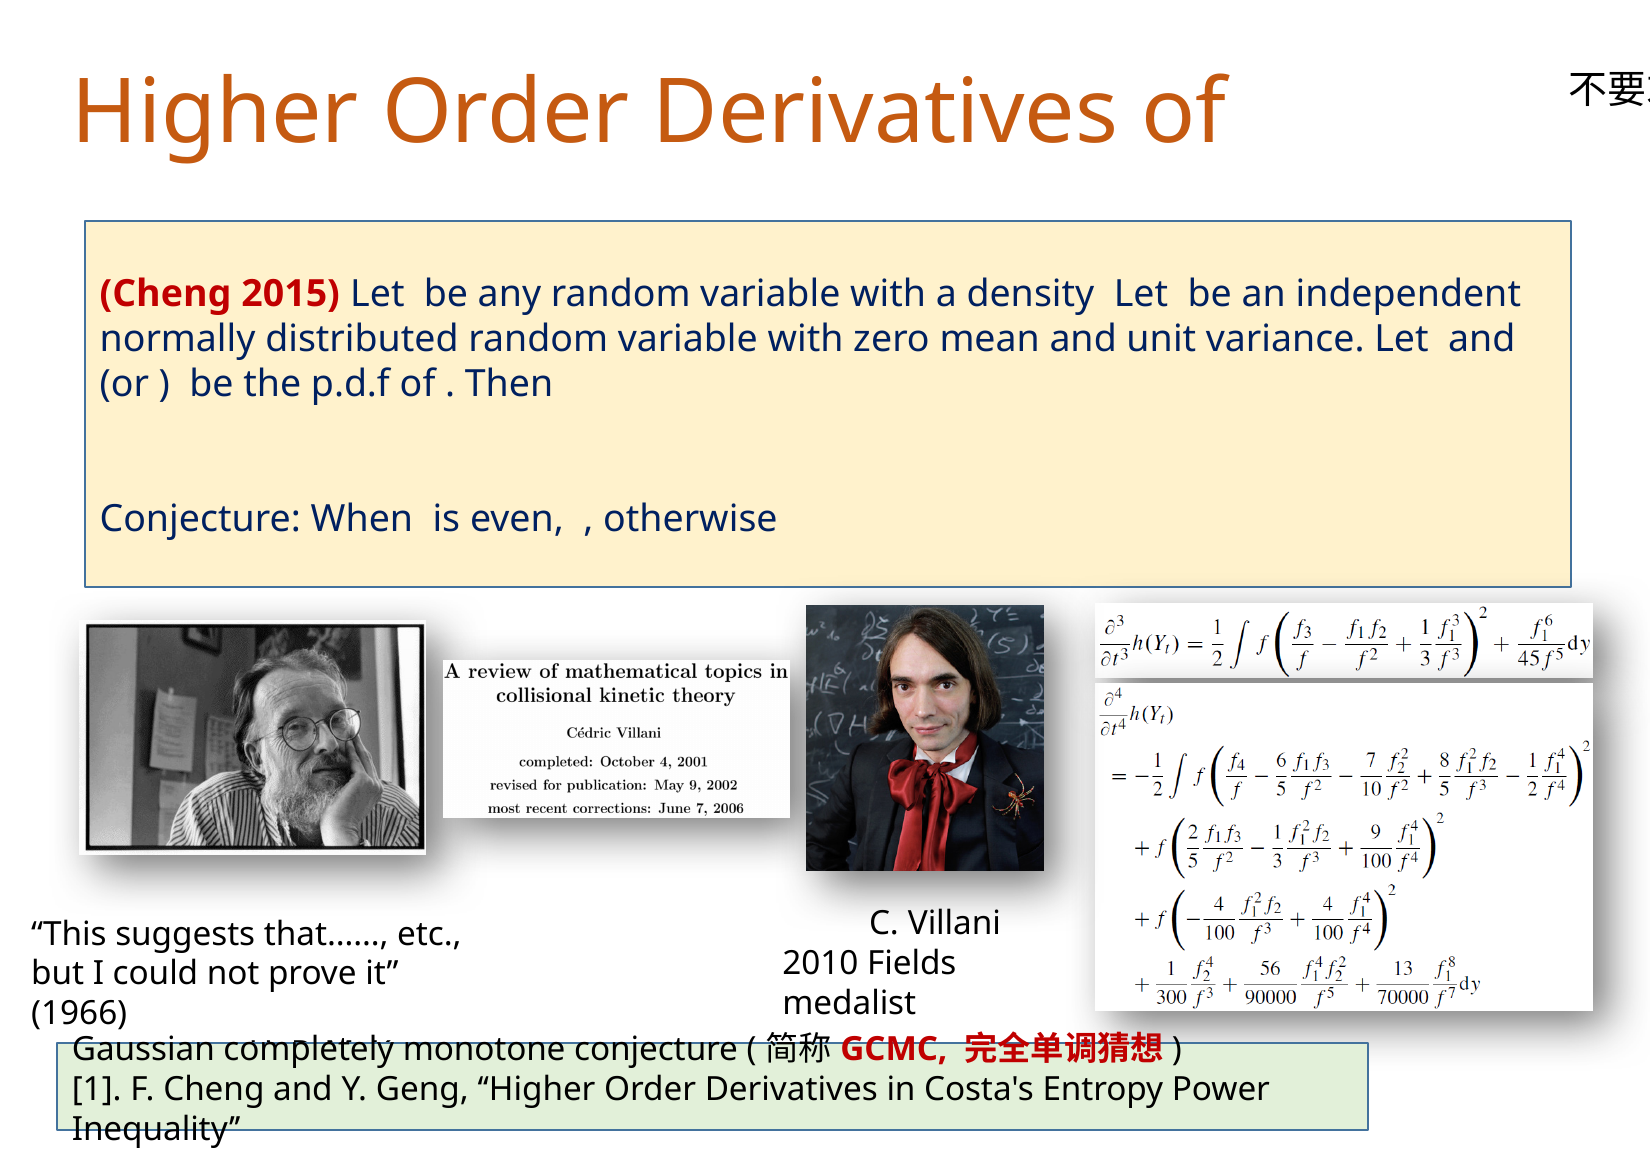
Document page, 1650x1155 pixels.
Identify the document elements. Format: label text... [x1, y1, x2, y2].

text_box 不要求 [1553, 57, 1650, 119]
text_box Gaussian completely monotone conjecture (简称GCMC, 完全单调猜想) [1]. F. Cheng and Y. Geng, ‘‘Higher Order Derivatives in Costa's Entropy Power Inequality’’ [56, 1042, 1369, 1131]
picture [443, 660, 790, 818]
text_box “This suggests that……, etc., but I could not prove it” (1966) H. P. McKean [16, 904, 489, 1079]
picture [1095, 603, 1593, 678]
picture [79, 620, 426, 856]
picture [806, 605, 1044, 871]
text_box C. Villani 2010 Fields medalist [767, 893, 1103, 1029]
picture [1095, 683, 1593, 1011]
